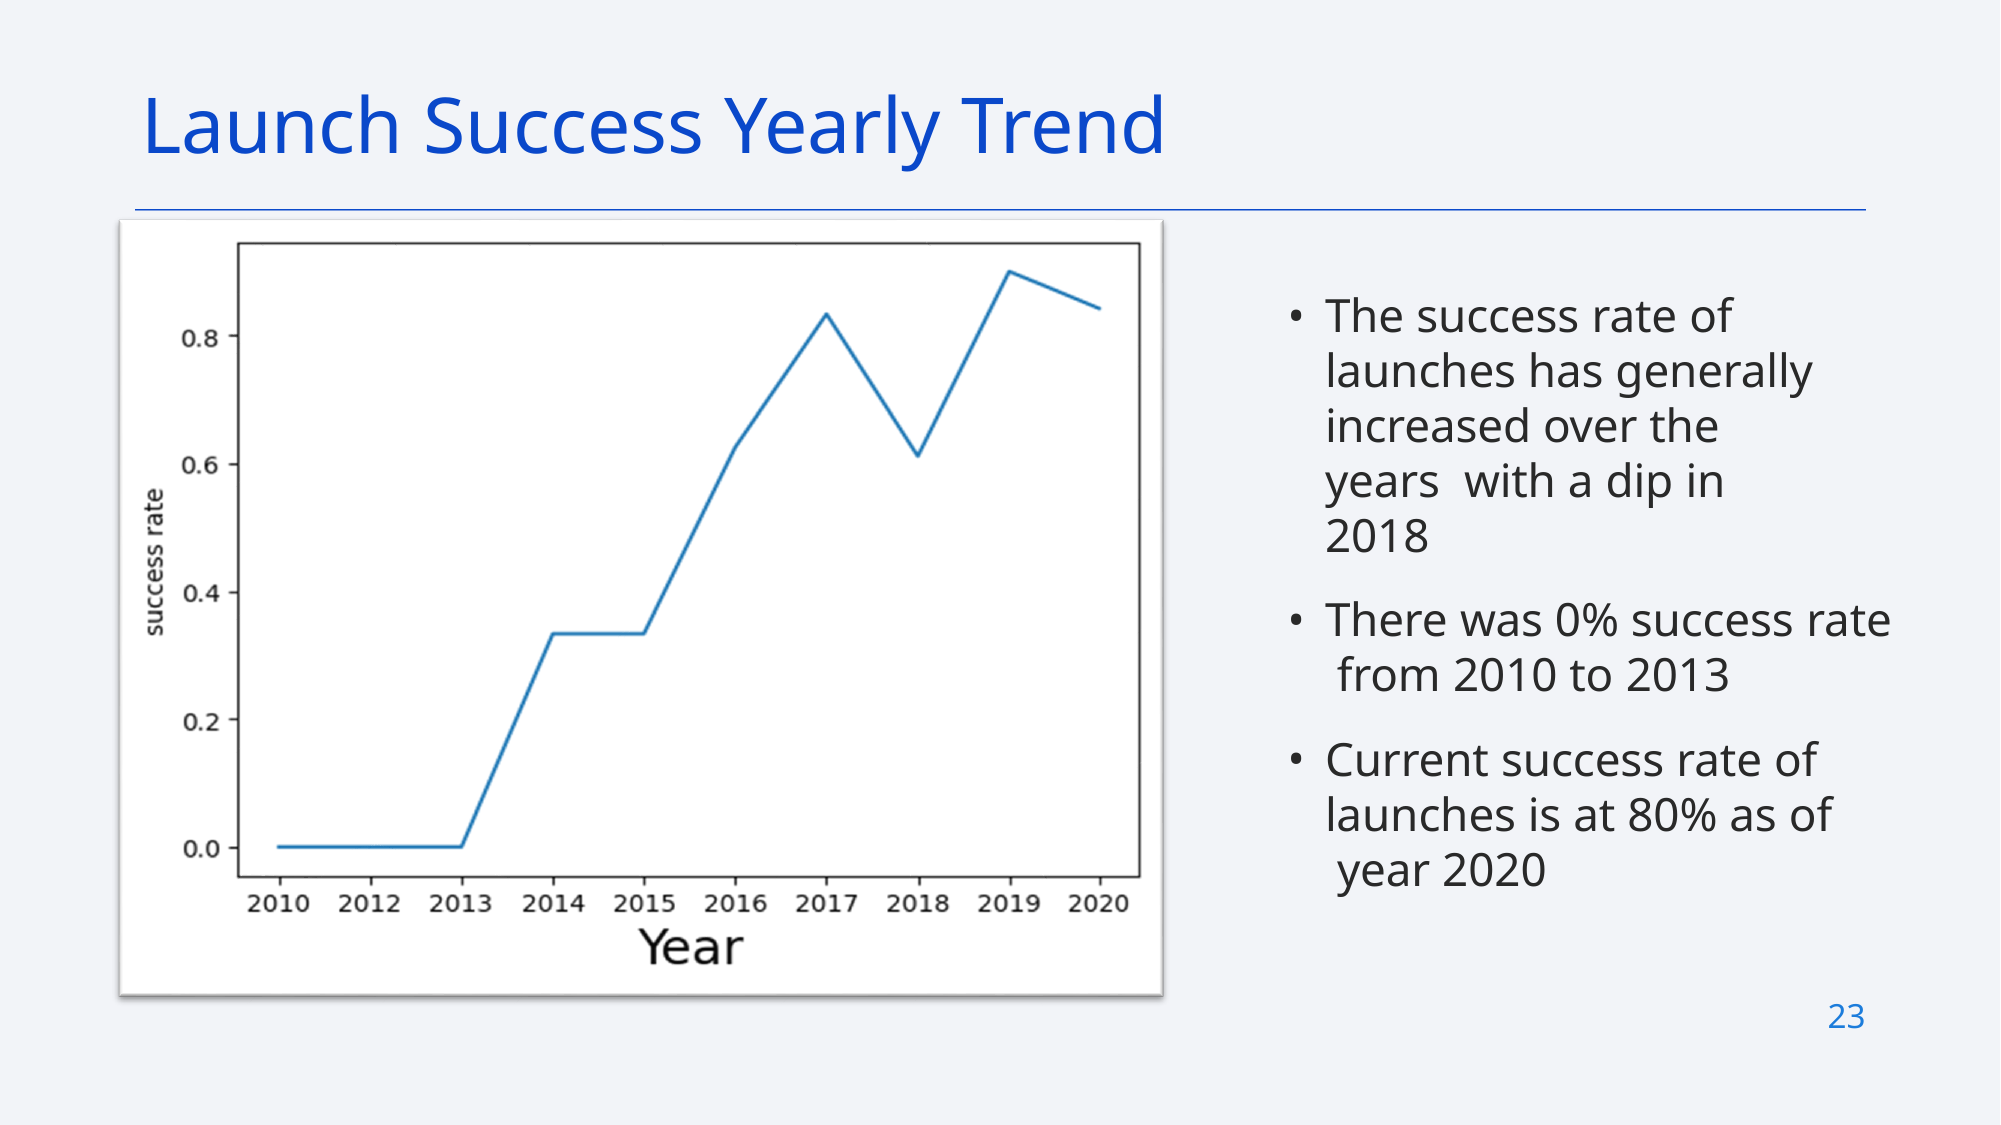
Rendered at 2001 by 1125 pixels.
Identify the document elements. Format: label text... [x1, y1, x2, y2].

slide_number 23 [1821, 1001, 1871, 1125]
text_box The success rate of launches has generally increased over the years with a dip in 2018 There was 0% success rate from 2010 to 2013 Current success rate of launches is at 80% as of year 2020 [1285, 284, 1901, 896]
title Launch Success Yearly Trend [139, 74, 1170, 212]
picture [0, 0, 2000, 1125]
